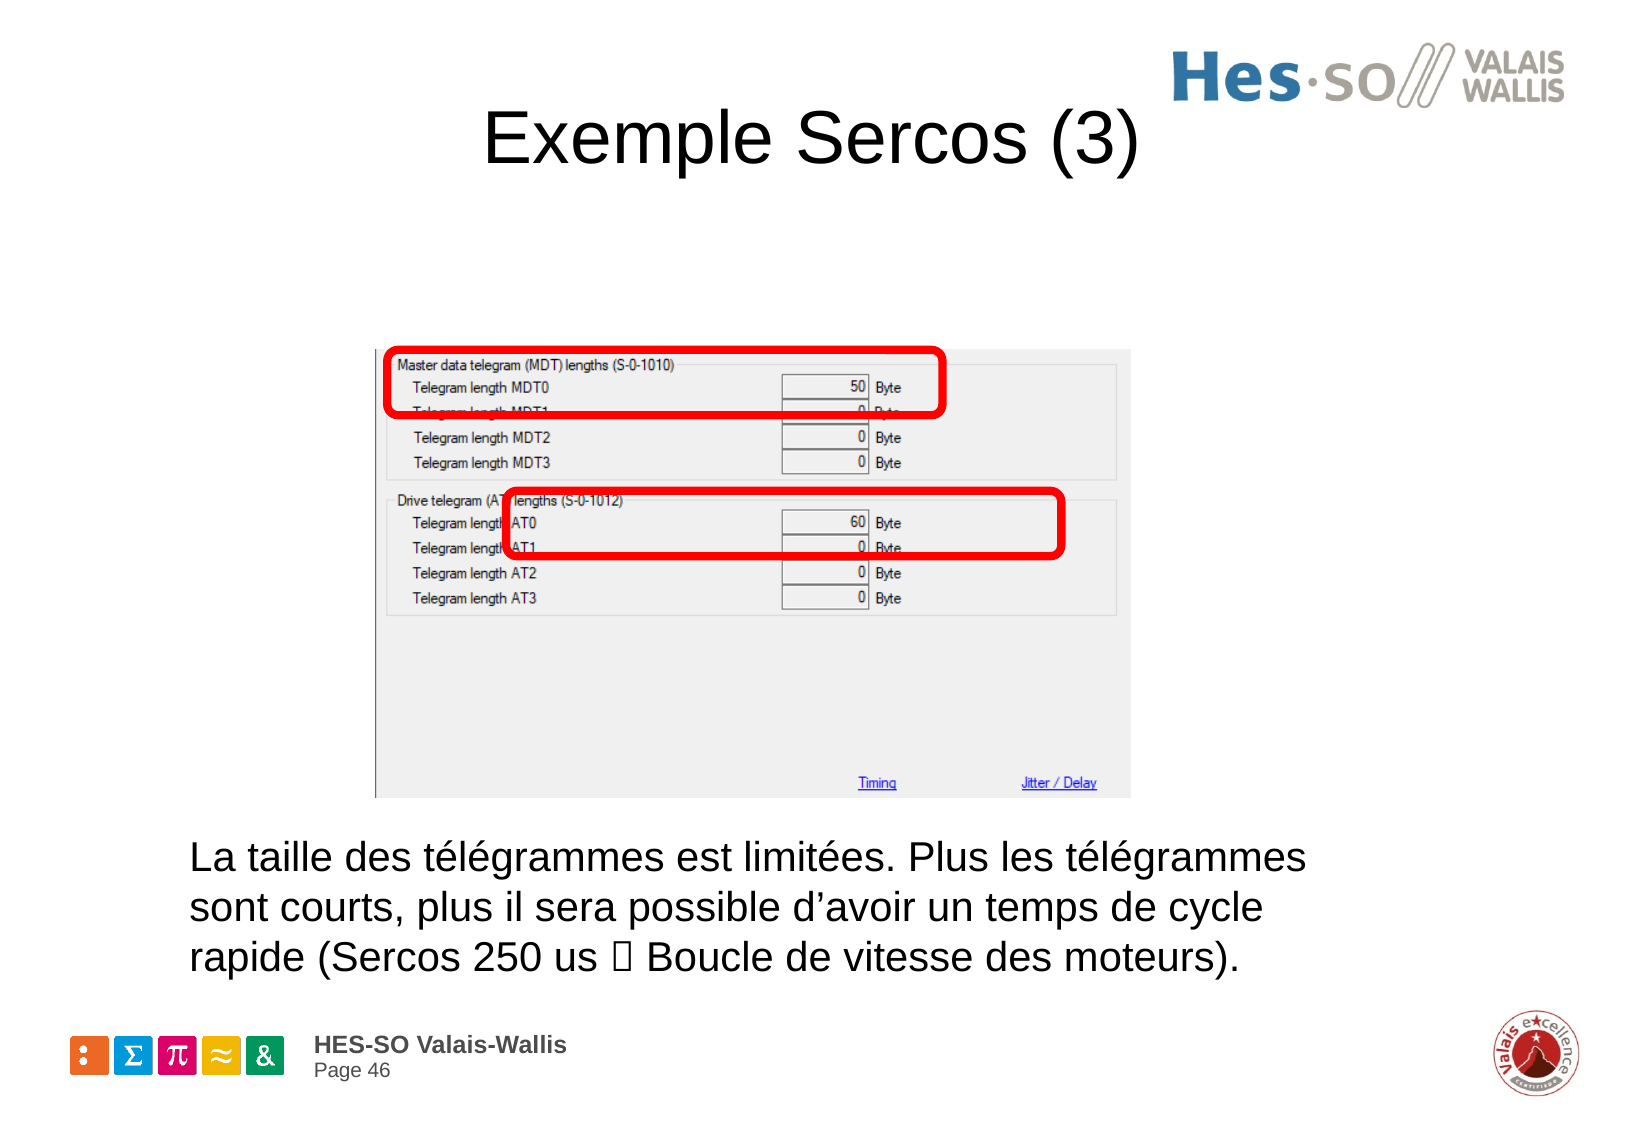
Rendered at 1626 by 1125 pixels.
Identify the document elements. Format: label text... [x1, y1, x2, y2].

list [375, 349, 1131, 798]
title Exemple Sercos (3) [81, 45, 1544, 233]
picture [126, 1046, 141, 1057]
picture [1491, 1008, 1581, 1098]
picture [1173, 42, 1564, 108]
picture [70, 1036, 114, 1075]
picture [153, 1036, 284, 1075]
picture [126, 1059, 140, 1065]
text_box La taille des télégrammes est limitées. Plus les télégrammes sont courts, plus il sera possible d’avoir un temps de cycle rapide (Sercos 250 us  Boucle de vitesse des moteurs). [174, 822, 1356, 988]
